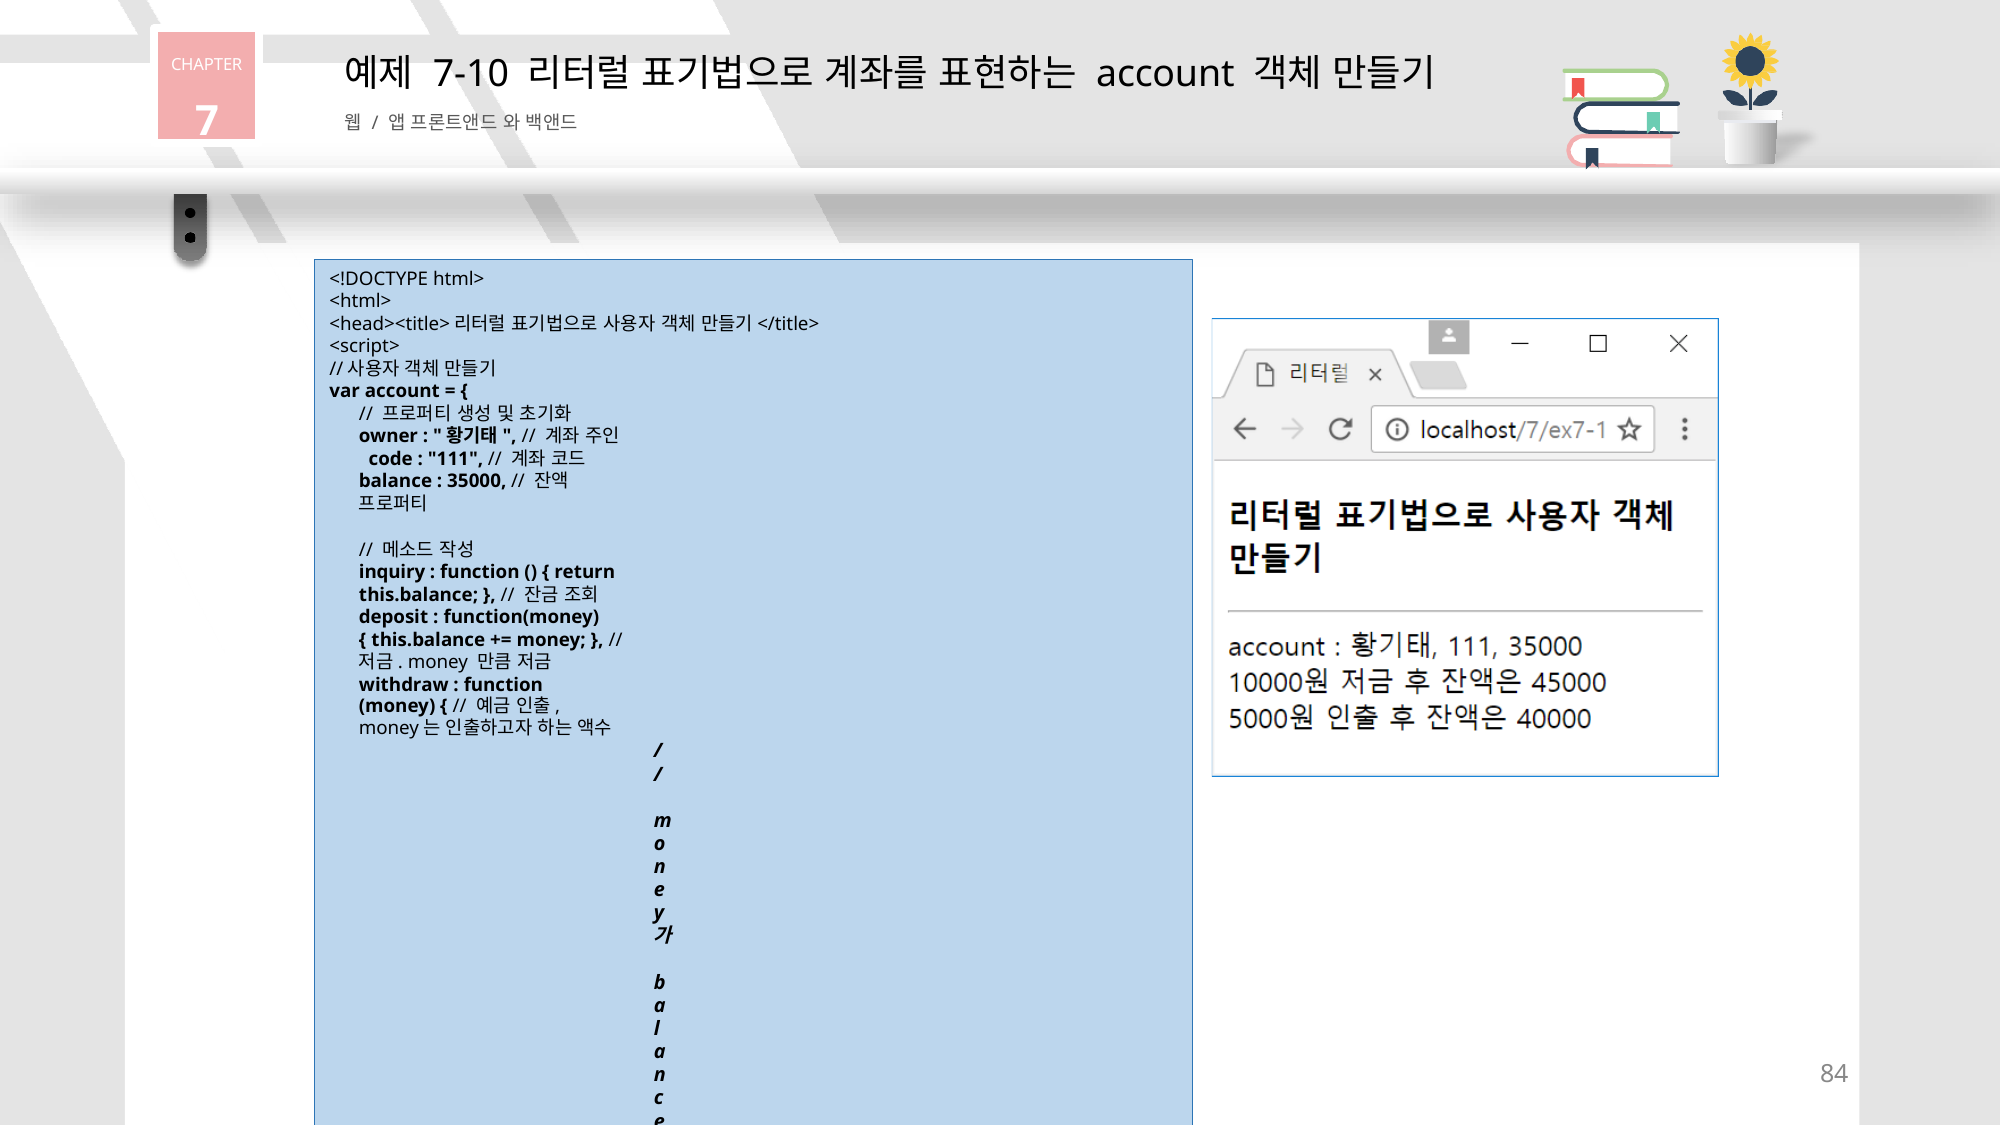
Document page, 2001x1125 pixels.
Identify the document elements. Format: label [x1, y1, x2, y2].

title [342, 47, 1490, 238]
text_box [0, 0, 2000, 1125]
